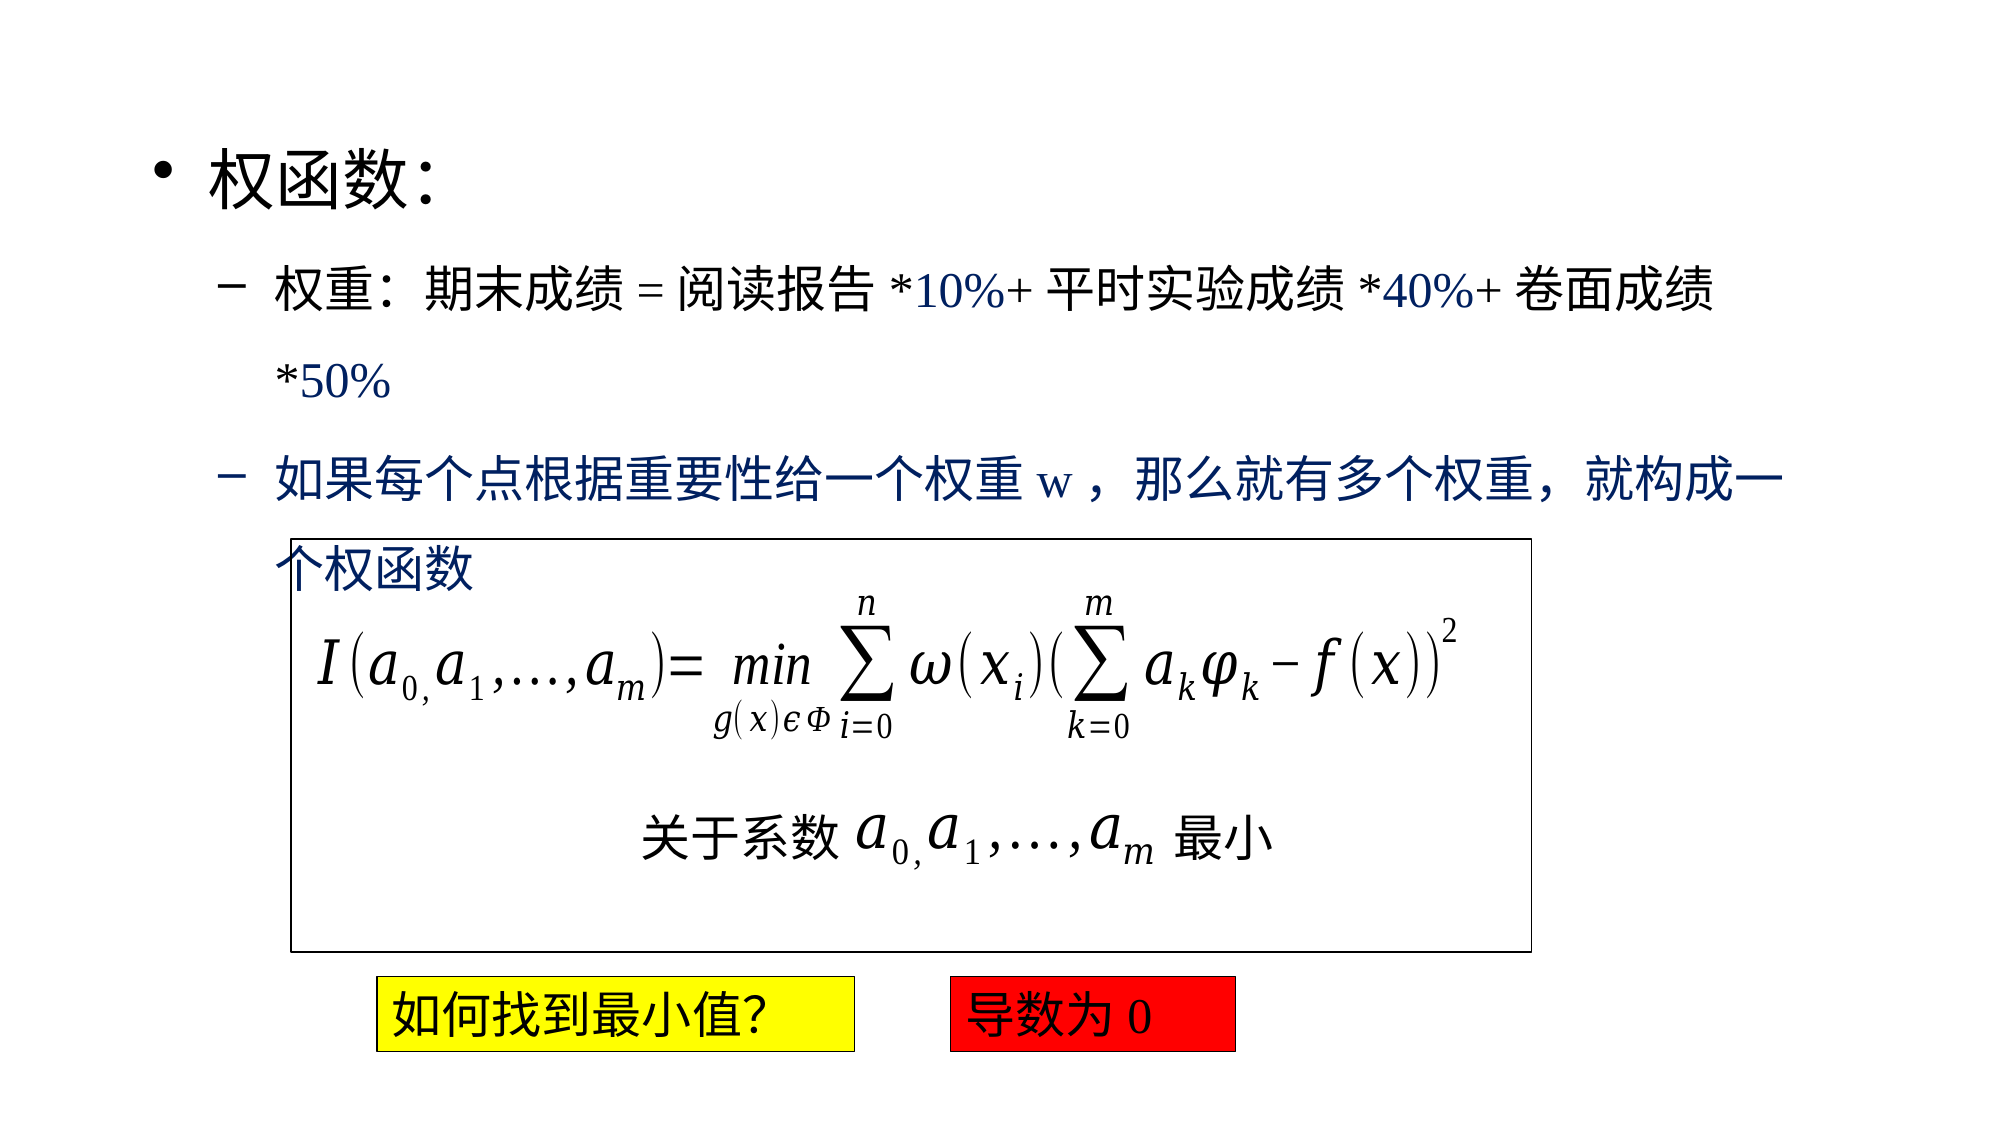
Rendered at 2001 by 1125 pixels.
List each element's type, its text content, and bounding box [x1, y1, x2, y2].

text_box 如何找到最小值？ [376, 976, 855, 1052]
text_box [291, 538, 1532, 953]
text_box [625, 793, 1289, 874]
text_box 导数为0 [950, 976, 1236, 1052]
